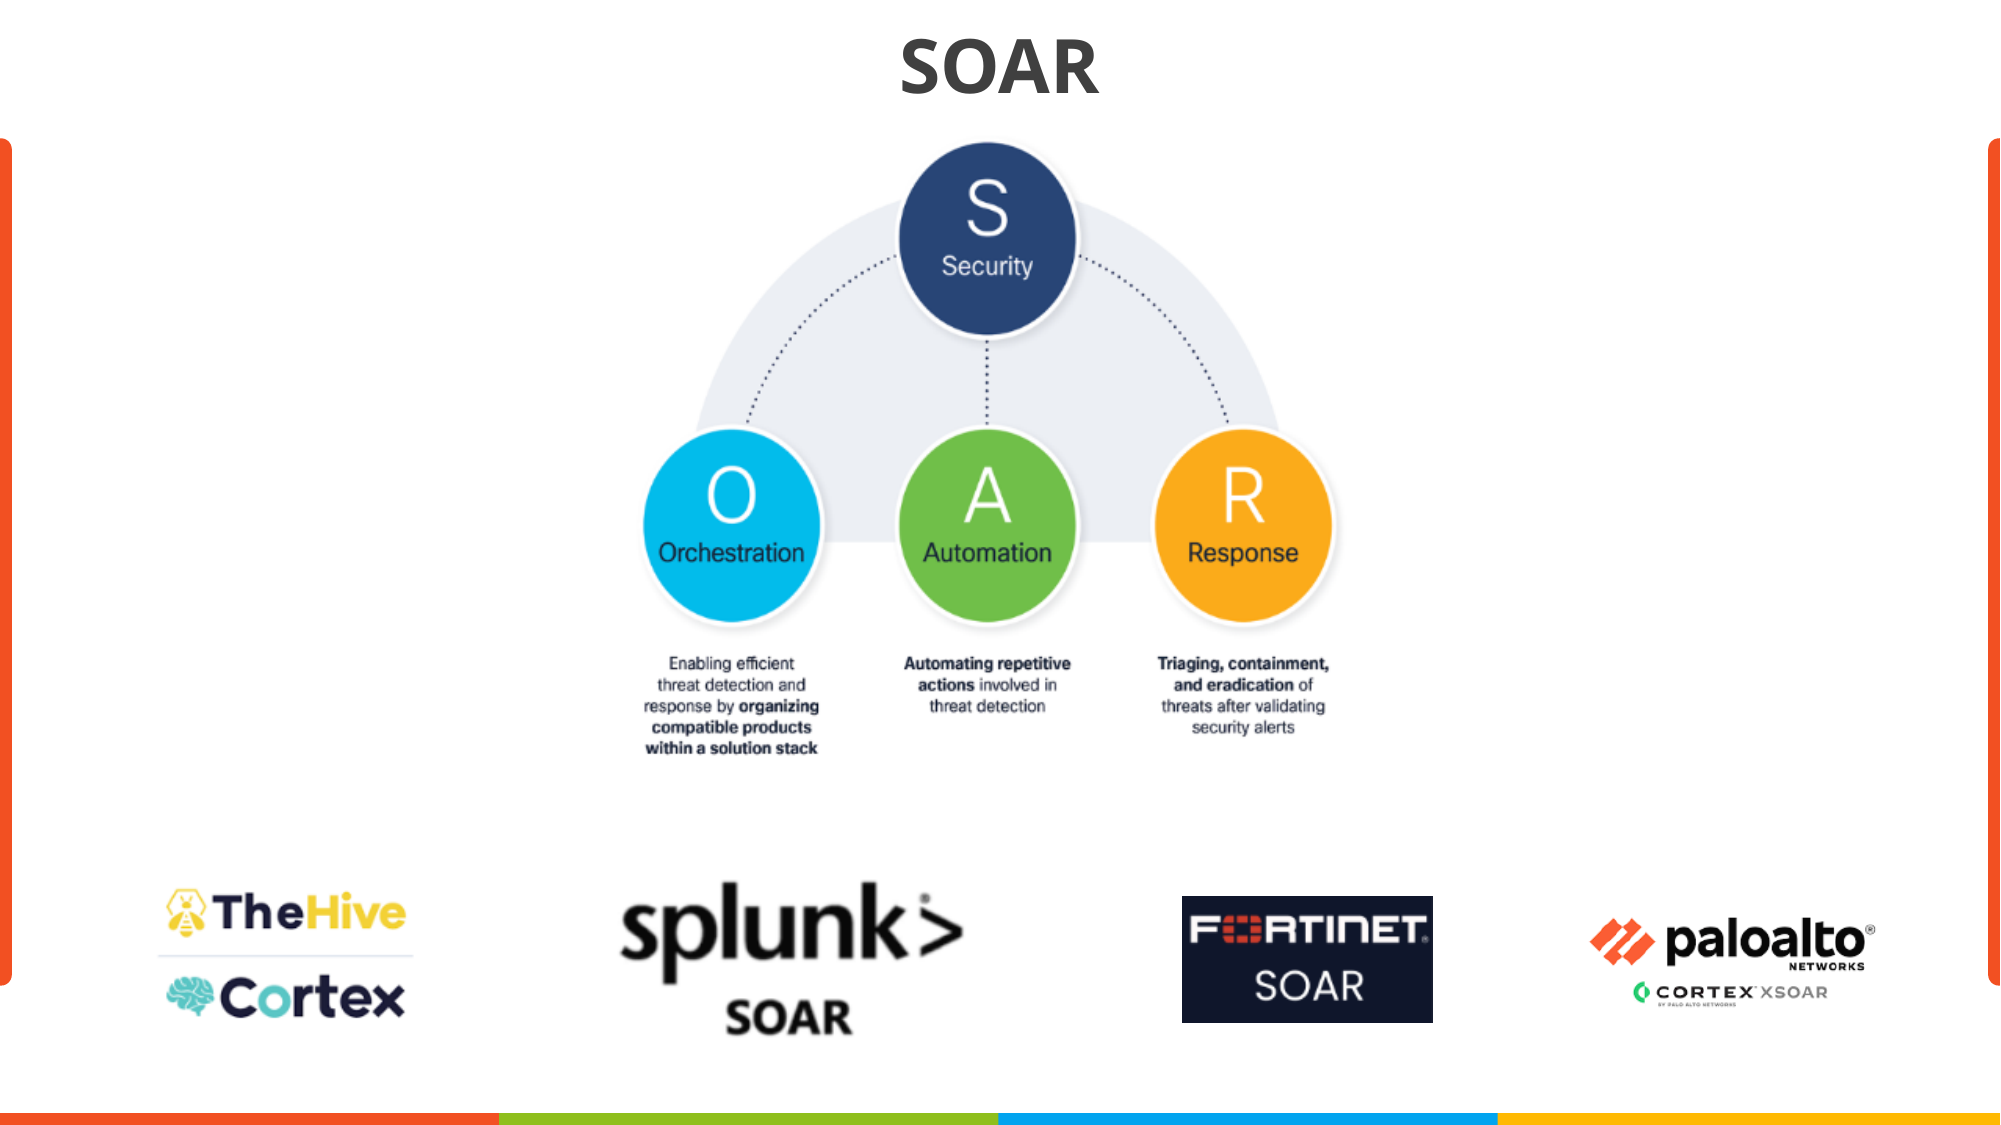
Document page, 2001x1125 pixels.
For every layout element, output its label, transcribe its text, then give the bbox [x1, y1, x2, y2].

picture [1182, 896, 1433, 1023]
picture [596, 850, 989, 1069]
picture [601, 117, 1368, 776]
picture [137, 872, 439, 1048]
text_box SOAR [137, 21, 1863, 117]
text_box [1987, 137, 2000, 987]
text_box [0, 137, 13, 987]
picture [1587, 907, 1879, 1012]
